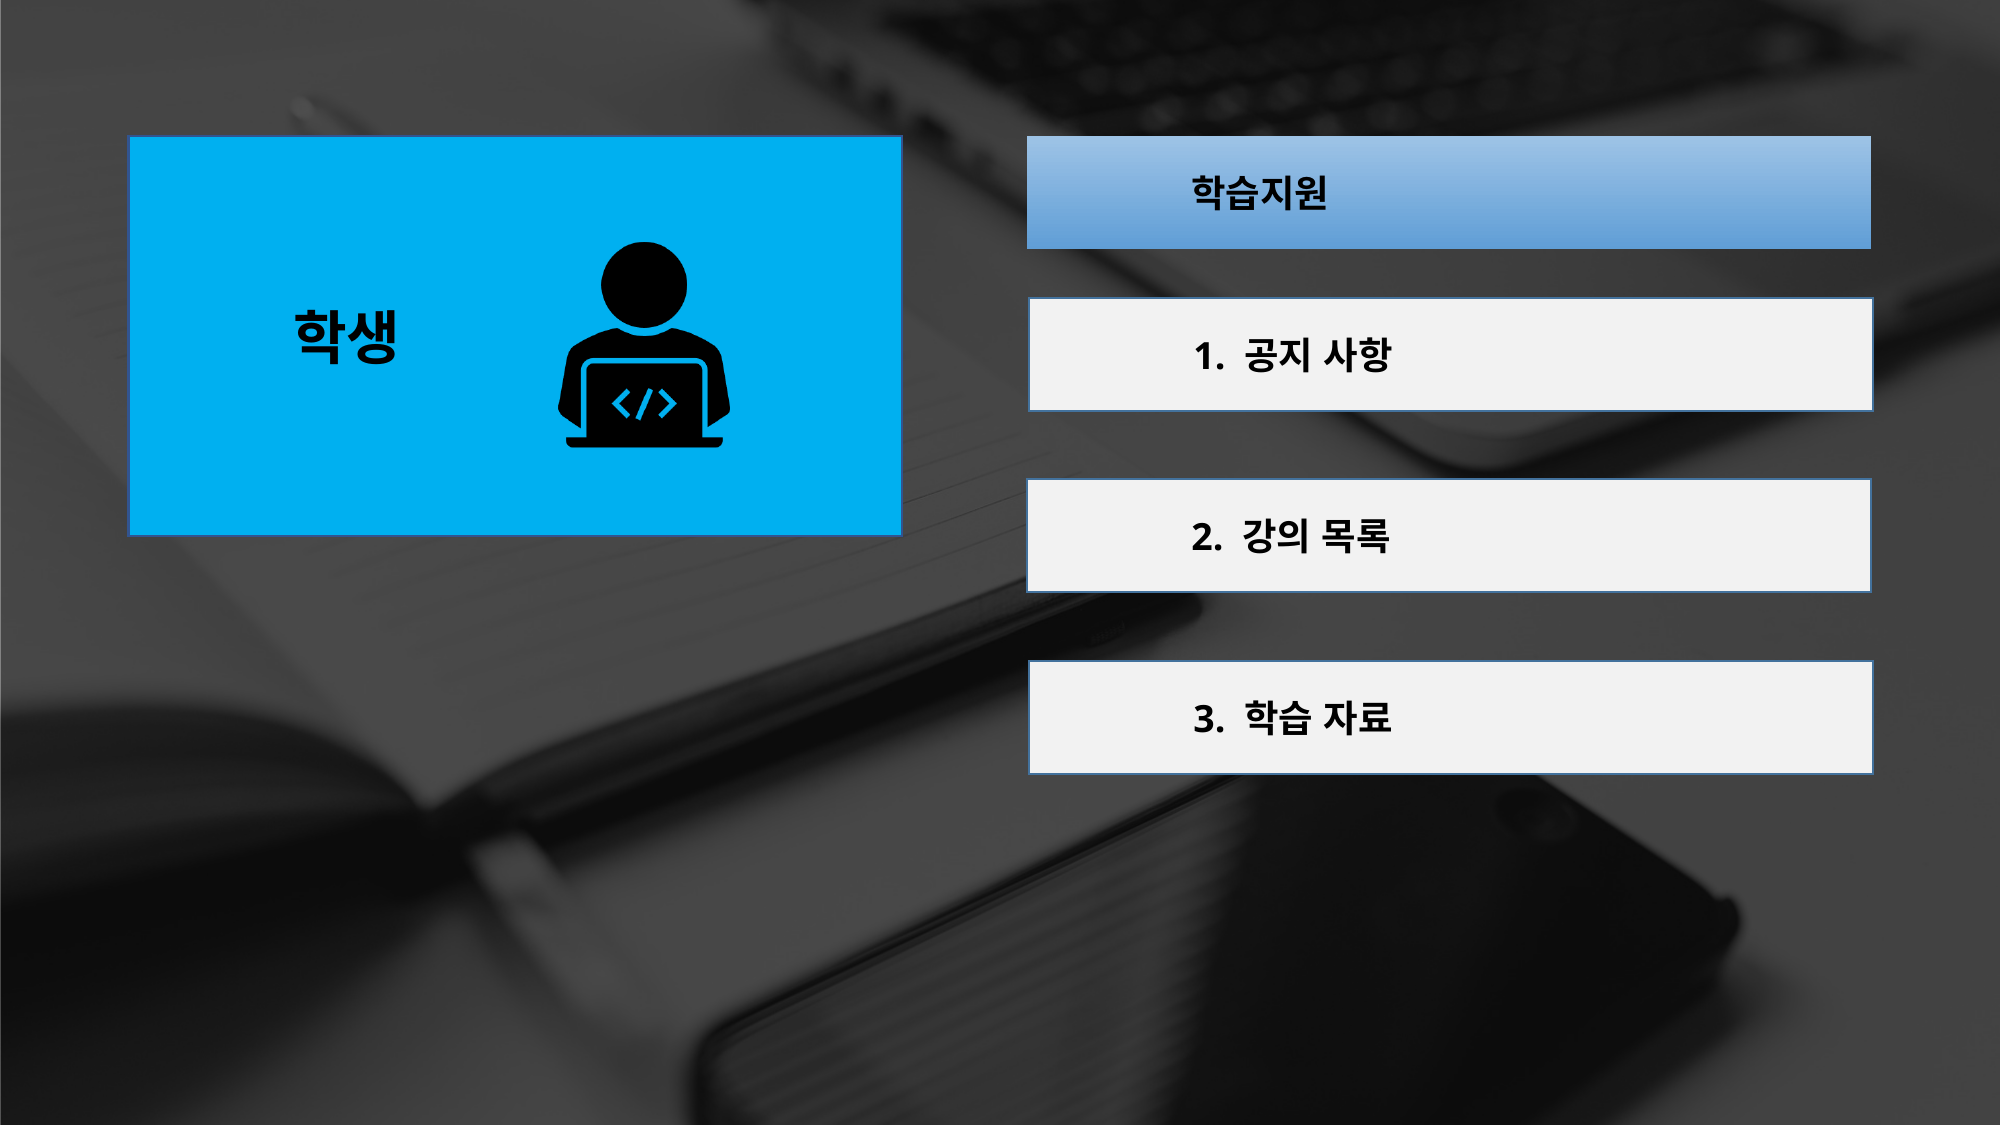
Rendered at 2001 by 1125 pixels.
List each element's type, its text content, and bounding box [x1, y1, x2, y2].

text_box 3. 학습 자료 [1028, 660, 1874, 775]
picture [559, 330, 729, 426]
text_box 1. 공지 사항 [1028, 297, 1874, 412]
text_box 학생 [127, 135, 903, 537]
text_box 학습지원 [1026, 136, 1872, 250]
picture [567, 365, 722, 446]
text_box [0, 0, 2000, 1125]
picture [602, 243, 686, 327]
text_box 2. 강의 목록 [1026, 478, 1872, 593]
